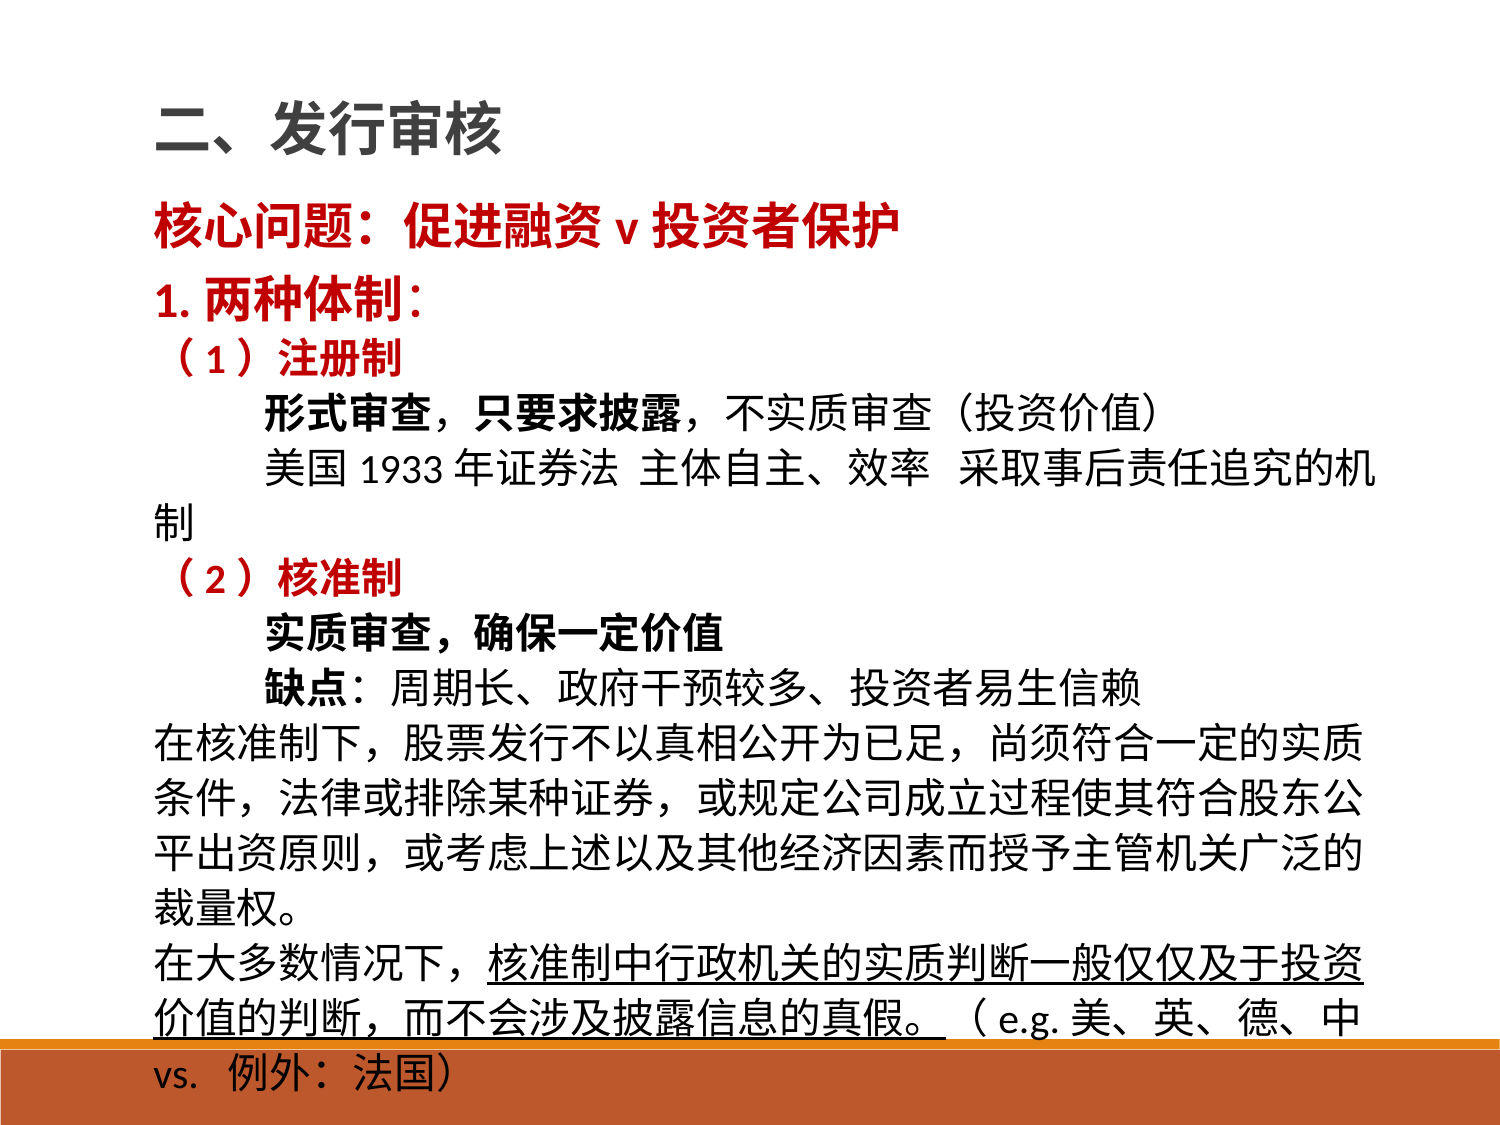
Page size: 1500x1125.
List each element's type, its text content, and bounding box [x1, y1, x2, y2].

text_box 二、发行审核 [138, 95, 1489, 165]
text_box 核心问题：促进融资v投资者保护 1.两种体制： （1）注册制 形式审查，只要求披露，不实质审查（投资价值） 美国1933年证券法 主体自主、效率 采取事后责任追究的机制 （2）核准制 实质审查，确保一定价值 缺点：周期长、政府干预较多、投资者易生信赖 在核准制下，股票发行不以真相公开为已足，尚须符合一定的实质条件，法律或排除某种证券，或规定公司成立过程使其符合股东公平出资原则，或考虑上述以及其他经济因素而授予主管机关广泛的裁量权。 在大多数情况下，核准制中行政机关的实质判断一般仅仅及于投资价值的判断，而不会涉及披露信息的真假。（e.g.美、英、德、中 vs. 例外：法国） [138, 187, 1408, 1125]
